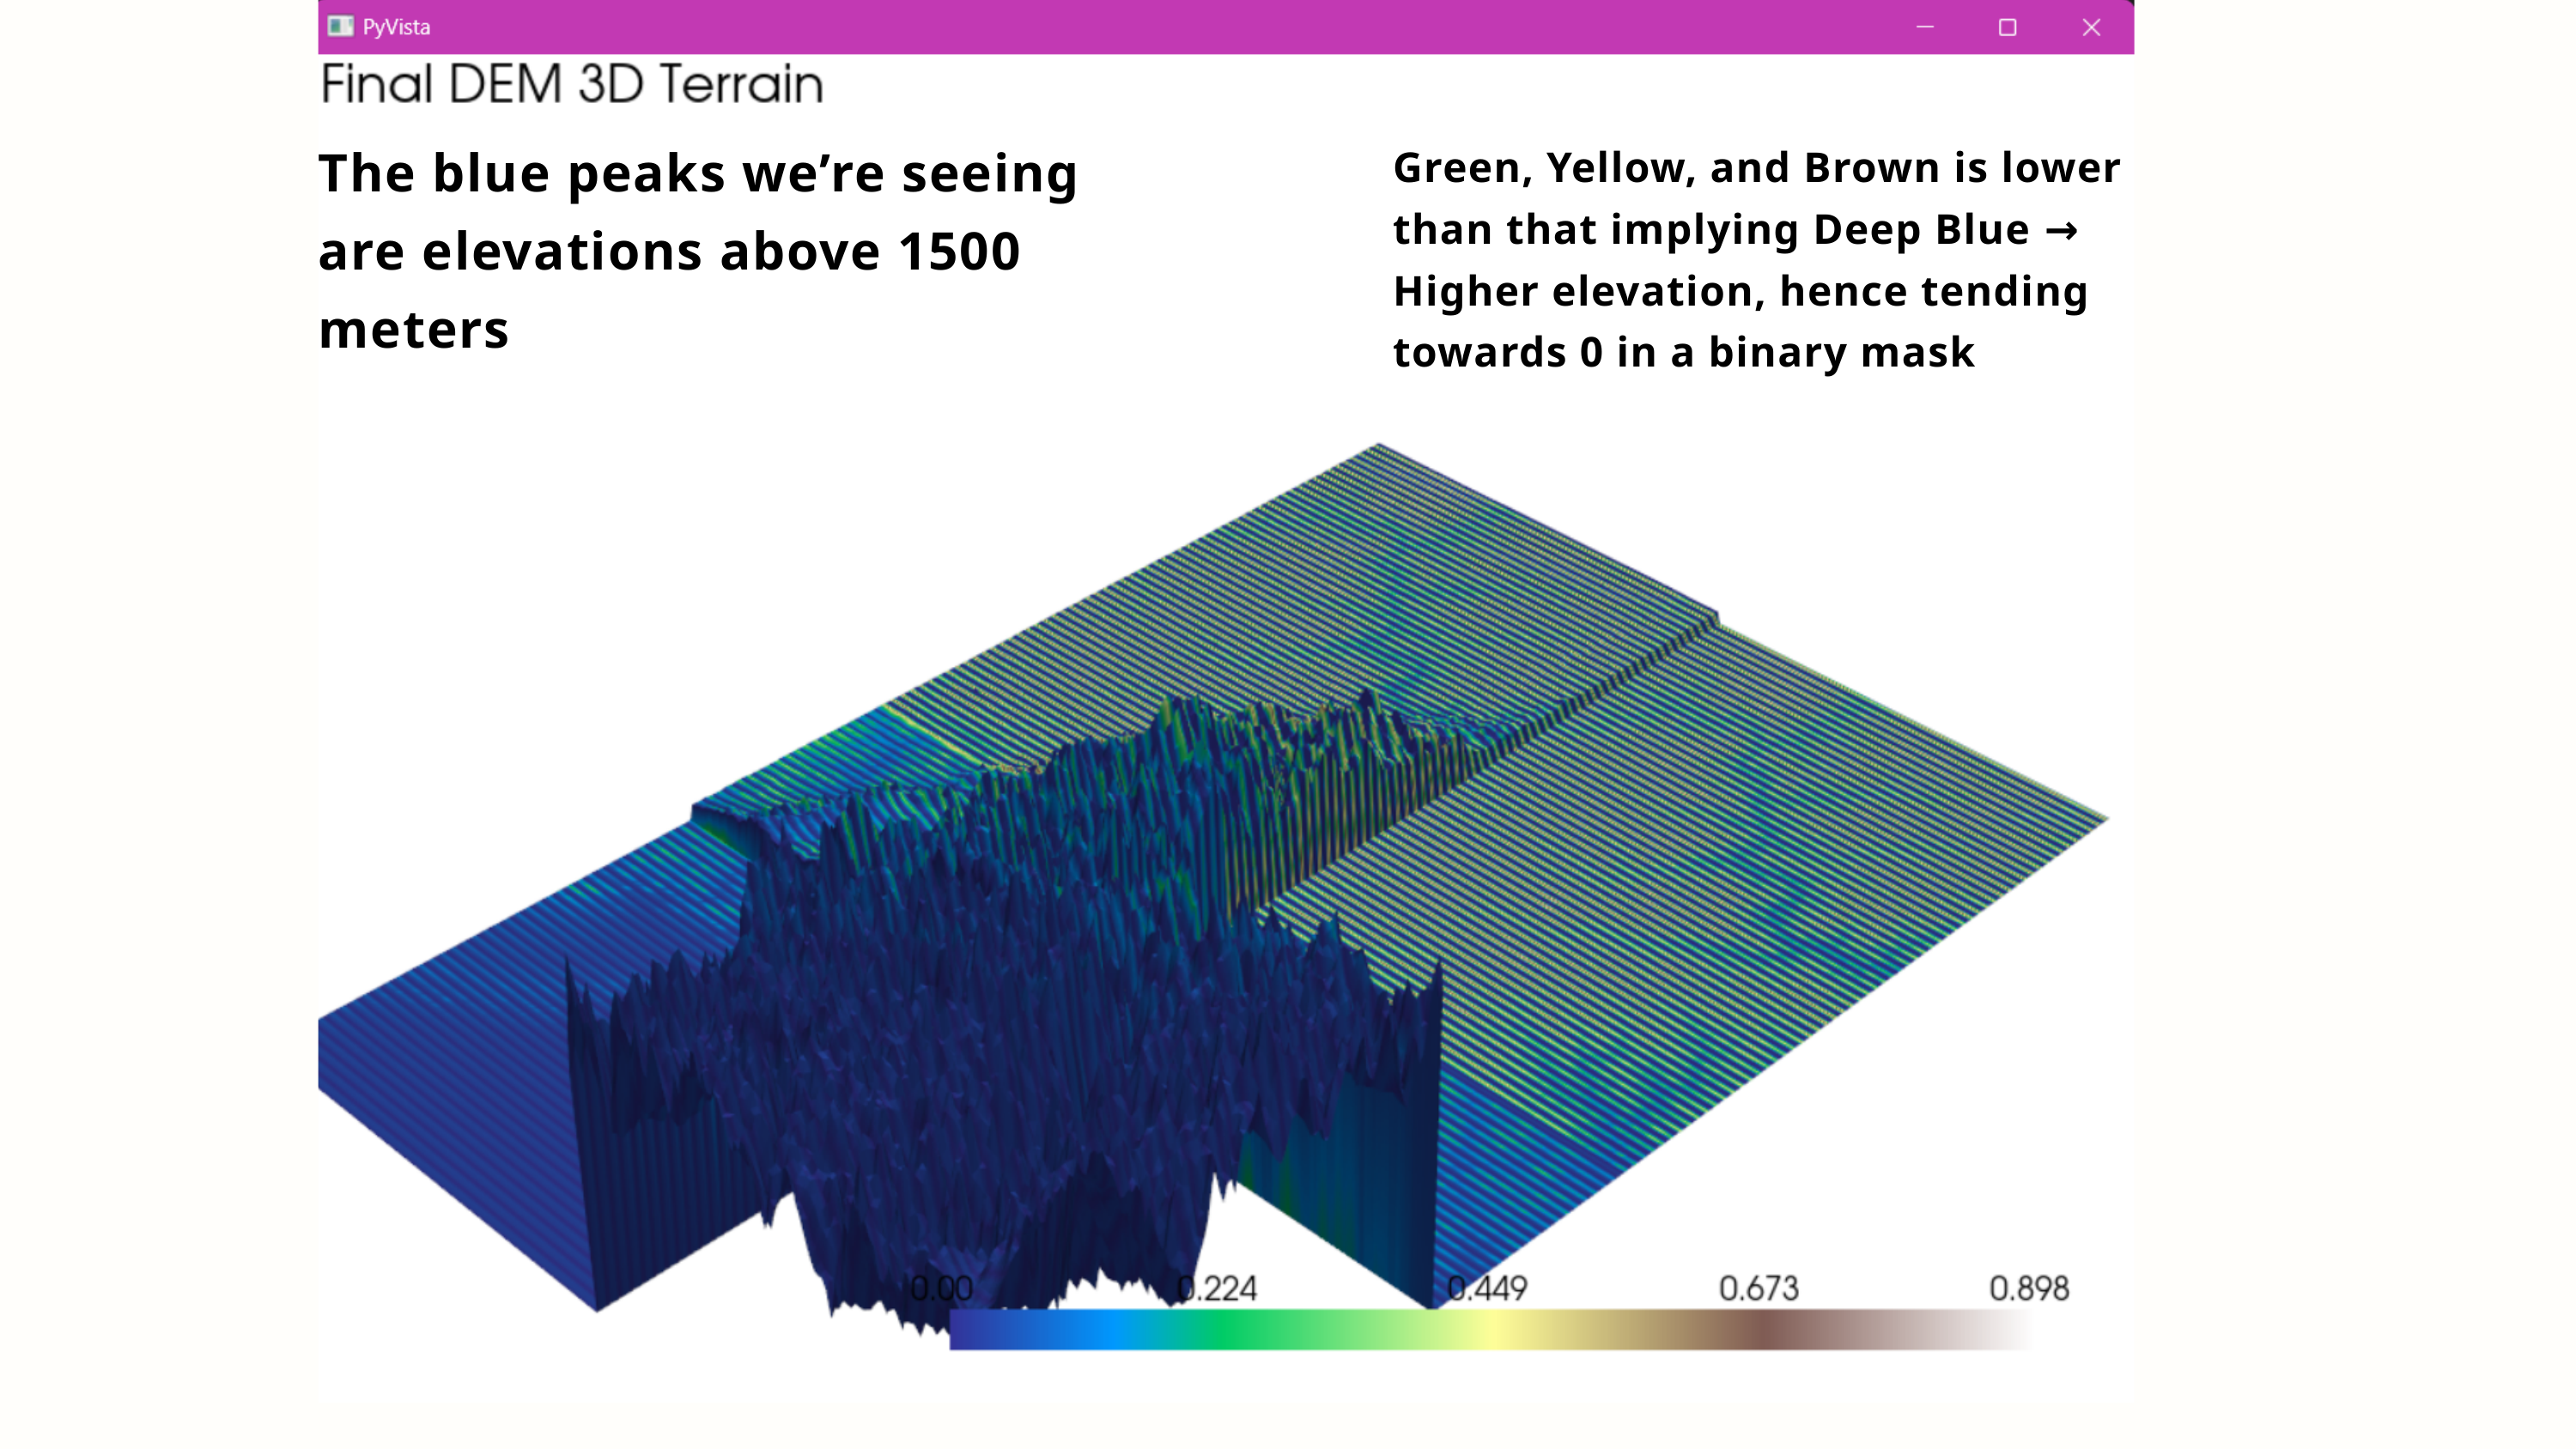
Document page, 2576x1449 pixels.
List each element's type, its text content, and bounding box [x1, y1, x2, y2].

text_box [318, 0, 2135, 1403]
text_box The blue peaks we’re seeing are elevations above 1500 meters [318, 124, 1107, 358]
text_box Green, Yellow, and Brown is lower than that implying Deep Blue → Higher elevation, hence tending towards 0 in a binary mask [1393, 128, 2135, 376]
